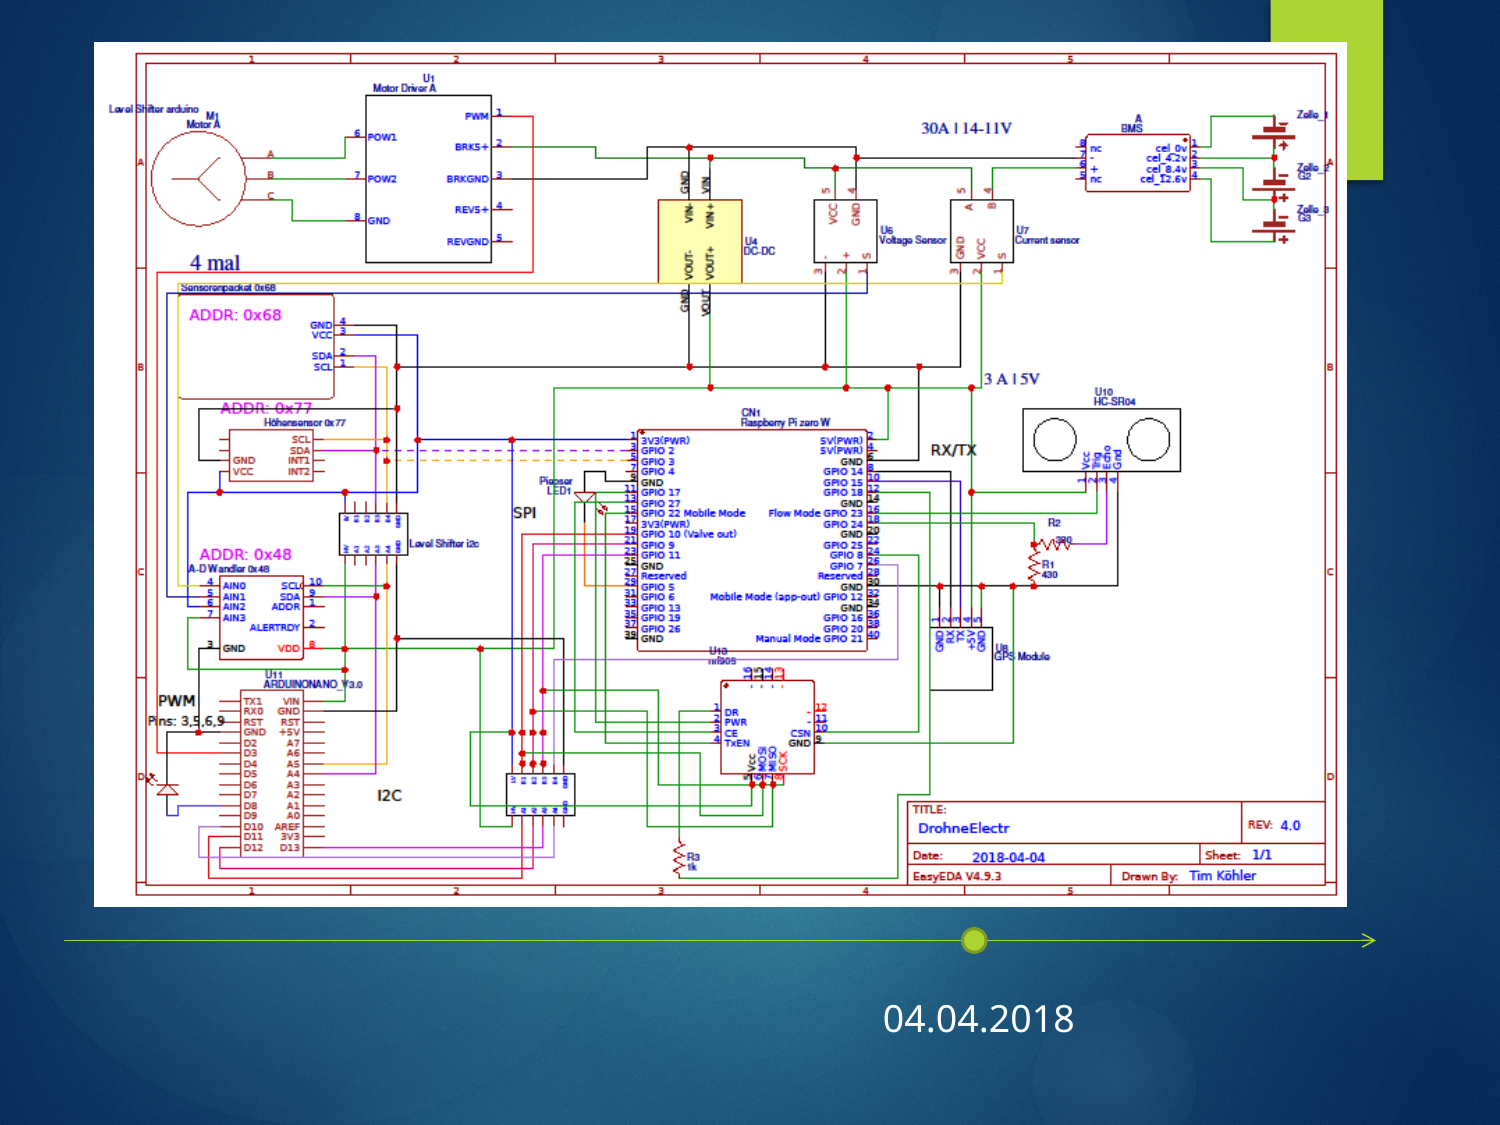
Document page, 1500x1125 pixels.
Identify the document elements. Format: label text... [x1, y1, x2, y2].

text_box [961, 927, 988, 939]
text_box 04.04.2018 [868, 987, 1117, 1048]
text_box [965, 950, 984, 954]
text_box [94, 42, 1347, 907]
